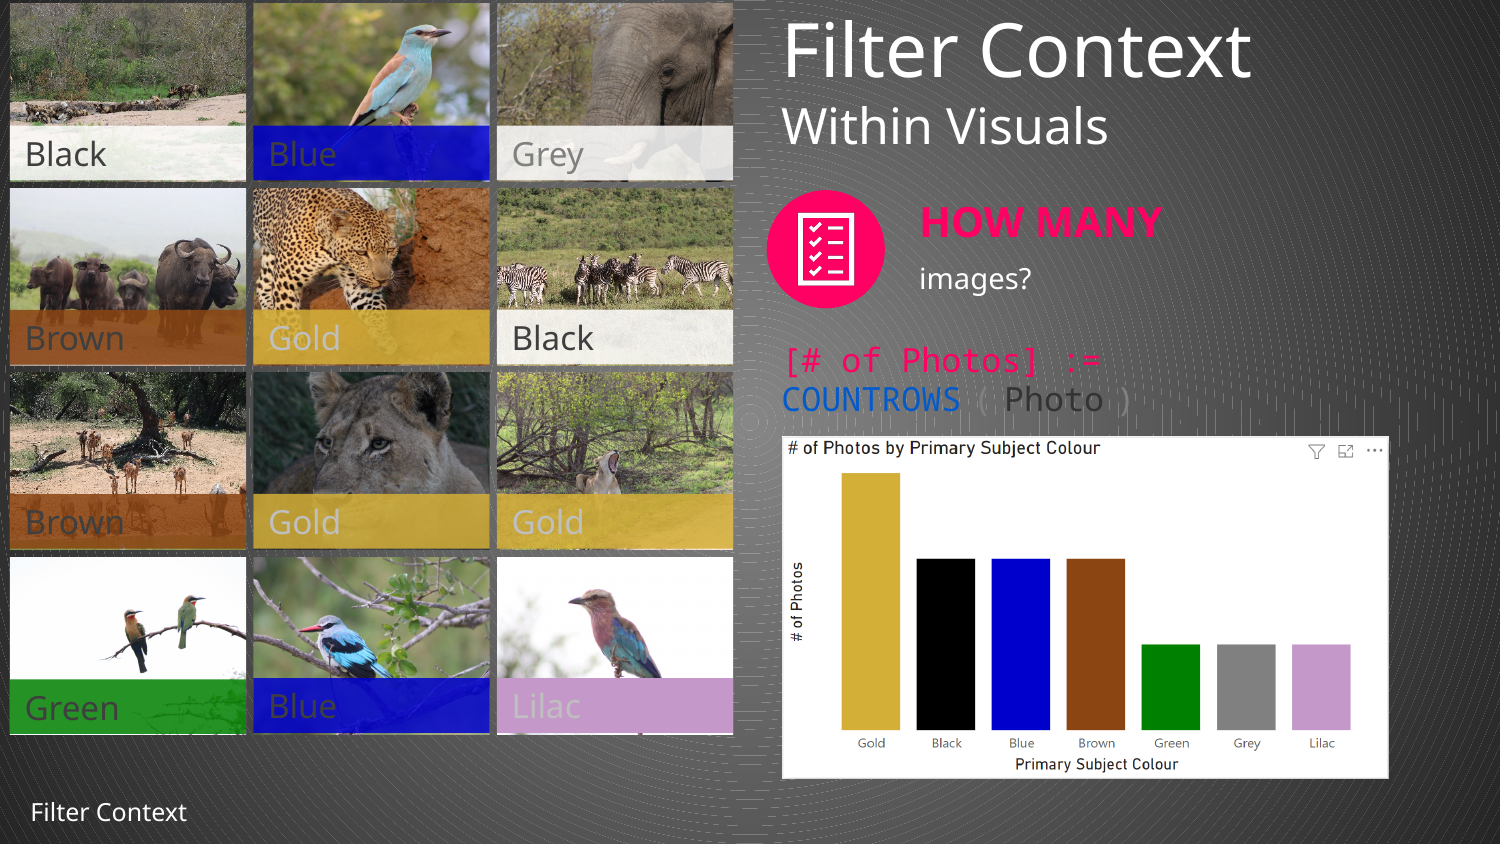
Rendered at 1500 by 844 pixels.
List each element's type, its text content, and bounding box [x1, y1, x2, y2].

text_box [9, 3, 247, 182]
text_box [496, 3, 734, 182]
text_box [496, 556, 734, 735]
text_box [9, 372, 247, 550]
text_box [253, 3, 490, 182]
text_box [253, 556, 490, 735]
text_box Filter Context [766, 12, 1424, 87]
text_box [253, 187, 490, 366]
text_box Filter Context [16, 783, 471, 836]
picture [781, 435, 1389, 779]
text_box Within Visuals [766, 87, 1462, 164]
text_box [496, 372, 734, 550]
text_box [496, 187, 734, 366]
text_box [253, 372, 490, 550]
text_box [# of Photos] := COUNTROWS ( Photo ) [766, 331, 1331, 426]
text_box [766, 187, 1359, 309]
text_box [9, 188, 247, 366]
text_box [9, 557, 247, 736]
